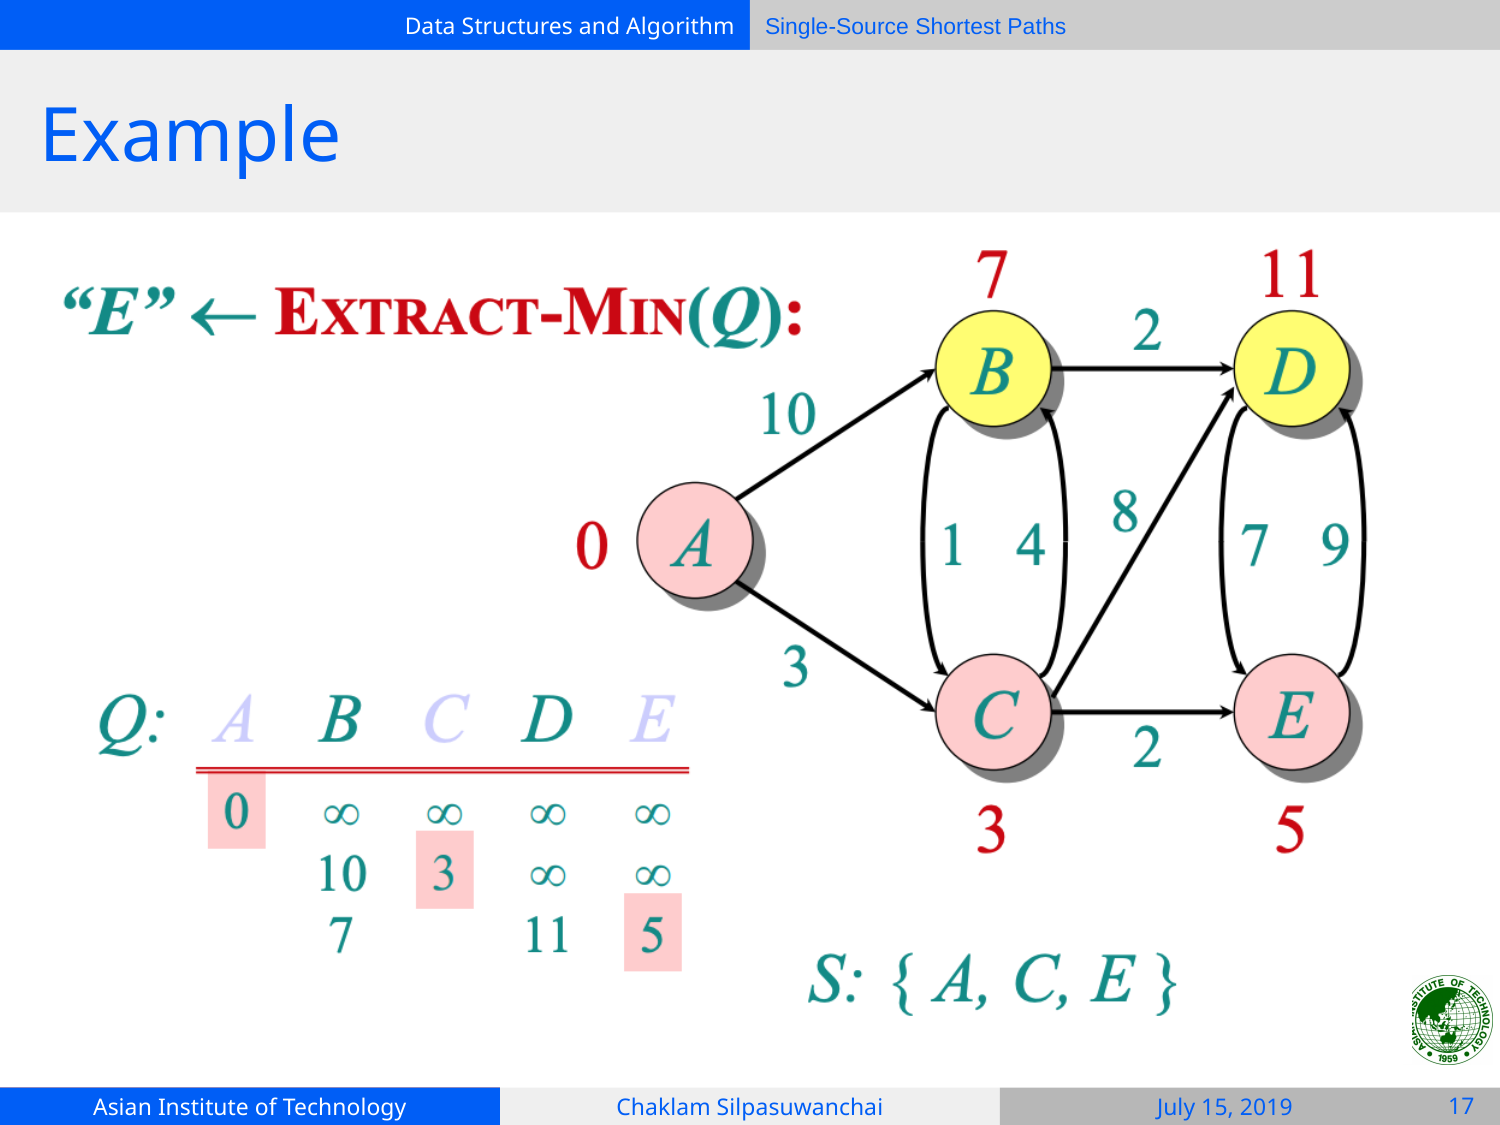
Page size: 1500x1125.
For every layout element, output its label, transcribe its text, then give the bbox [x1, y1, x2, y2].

picture [24, 237, 1493, 1065]
title Example [24, 50, 1475, 213]
slide_number ‹#› [1422, 1088, 1500, 1125]
